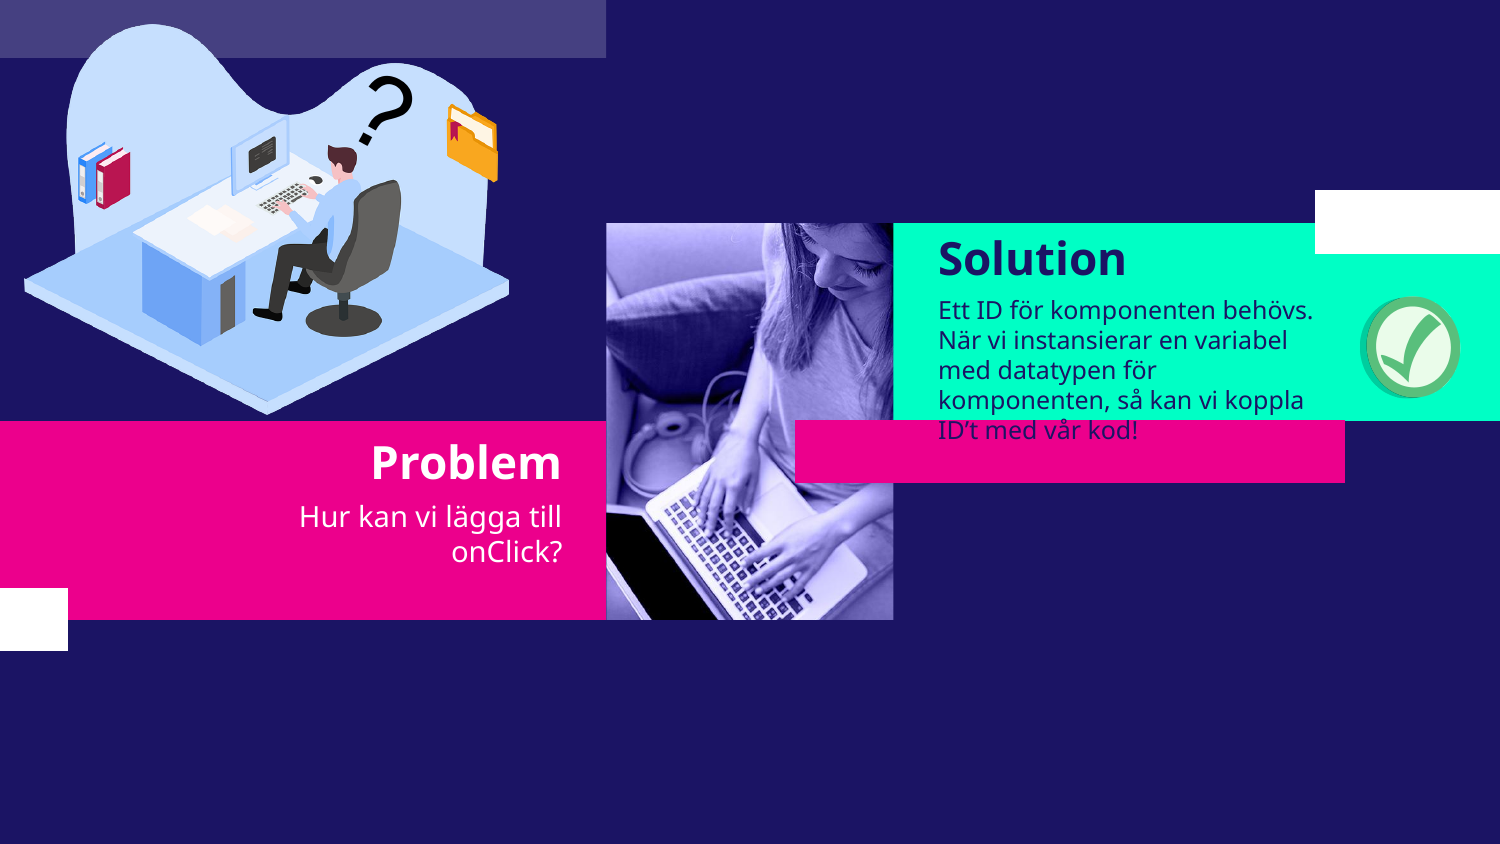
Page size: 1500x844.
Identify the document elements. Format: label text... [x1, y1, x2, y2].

title Problem [184, 439, 578, 483]
picture [1358, 294, 1462, 401]
picture [606, 222, 894, 620]
text_box [898, 419, 1346, 483]
subtitle Ett ID för komponenten behövs. När vi instansierar en variabel med datatypen för komponenten, så kan vi koppla ID’t med vår kod! [923, 294, 1346, 372]
picture [24, 24, 509, 415]
title Solution [923, 235, 1316, 280]
subtitle Hur kan vi lägga till onClick? [185, 498, 578, 575]
